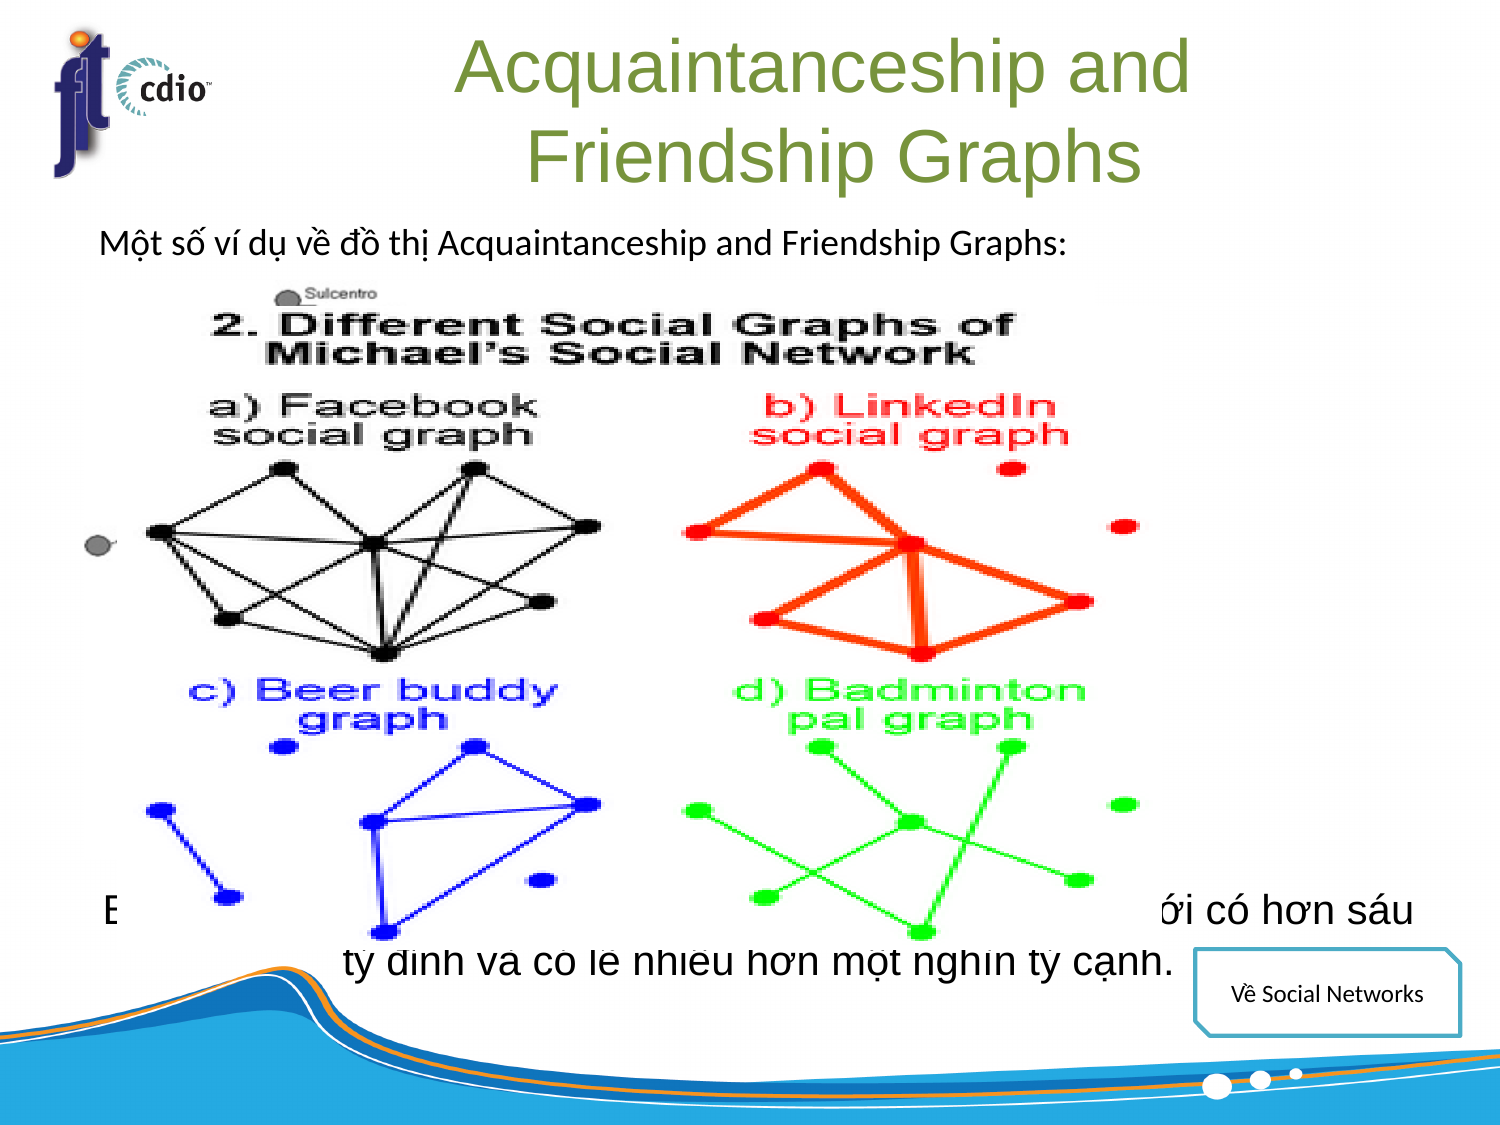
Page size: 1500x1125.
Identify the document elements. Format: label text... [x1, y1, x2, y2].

text_box Về Social Networks [1434, 947, 1463, 1038]
title Acquaintanceship and Friendship Graphs [234, 27, 1434, 187]
text_box Một số ví dụ về đồ thị Acquaintanceship and Friendship Graphs: [83, 210, 1357, 270]
list Biểu đồ về sự quen biết của tất cả mọi người trong thế giới có hơn sáu tỷ đỉnh và có lẽ nhiều hơn một nghìn tỷ cạnh. [83, 875, 1434, 1041]
picture [0, 0, 1500, 1125]
